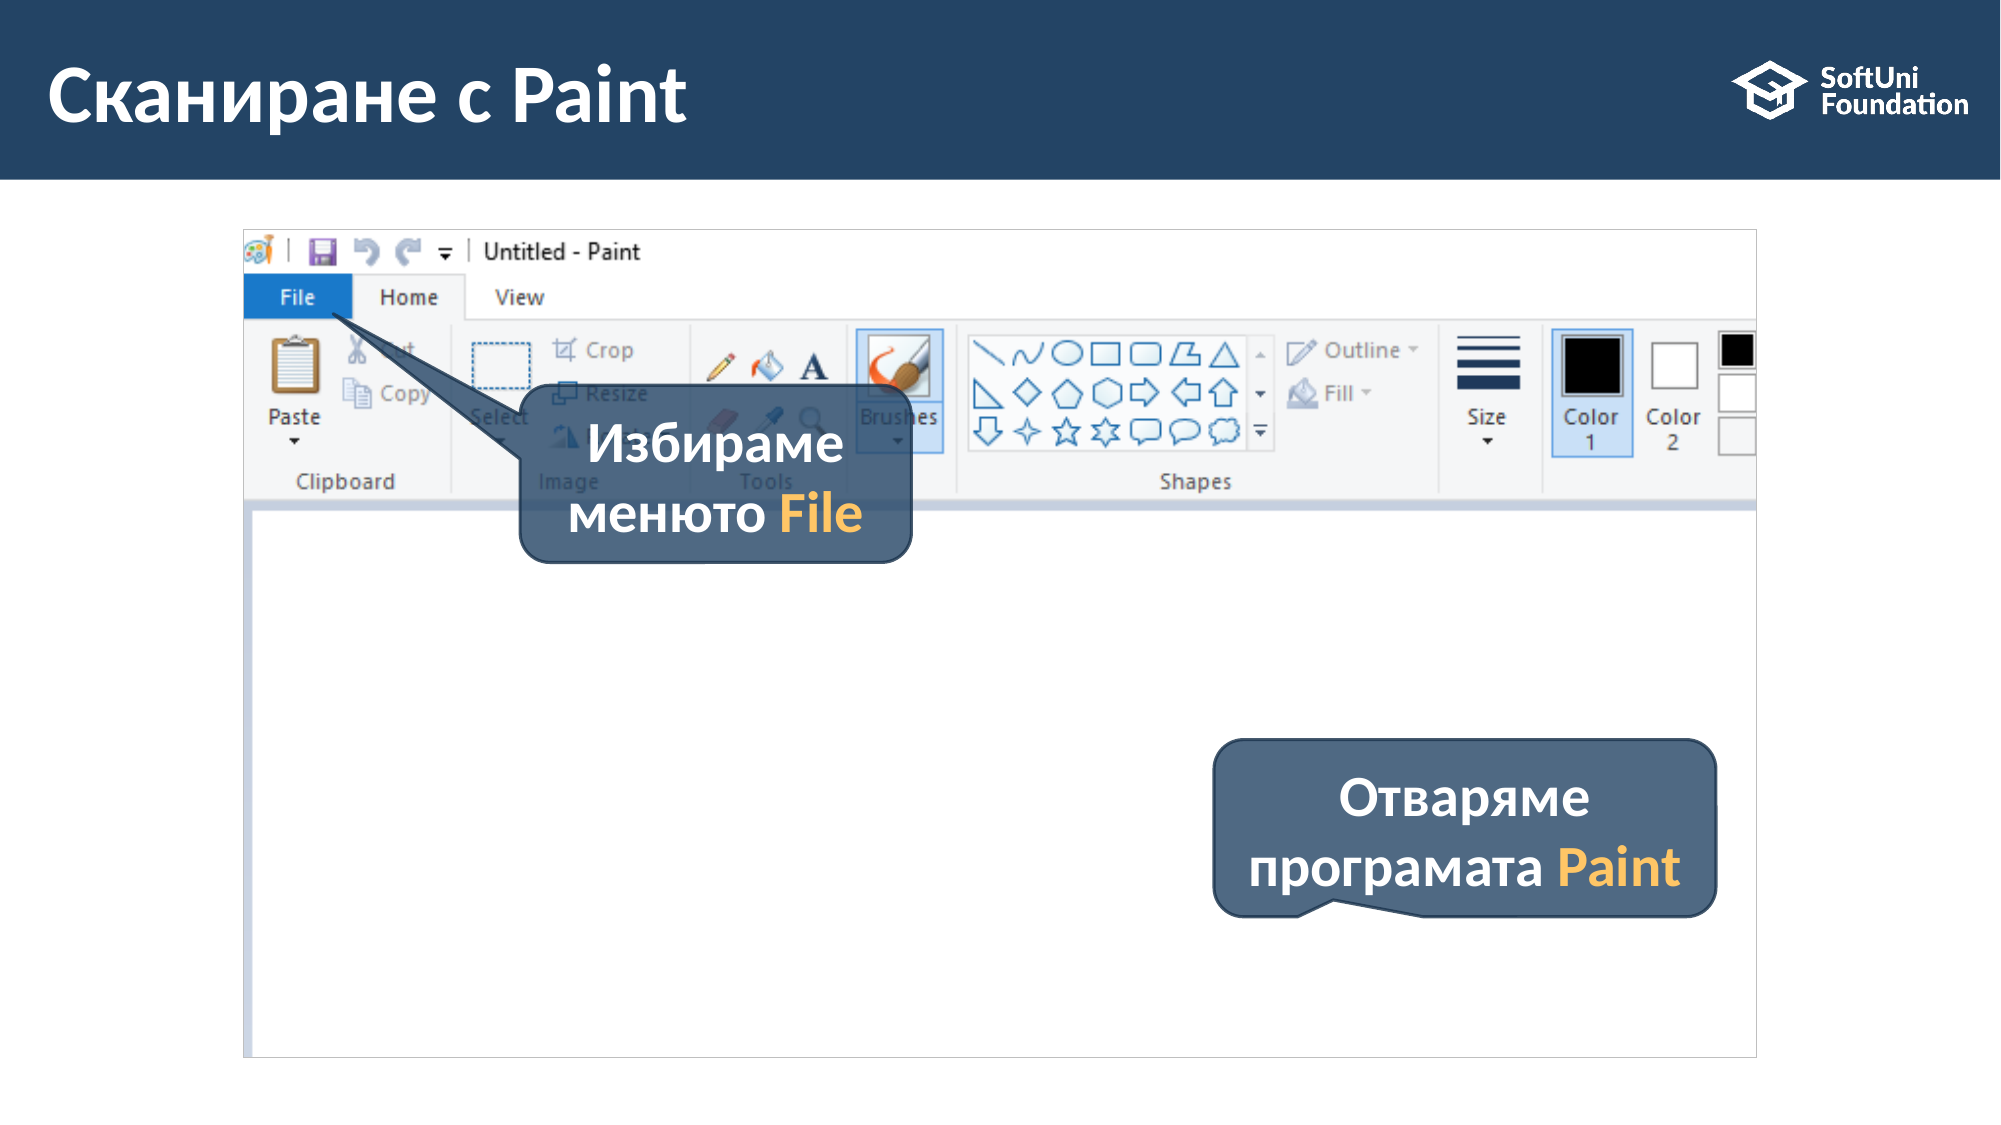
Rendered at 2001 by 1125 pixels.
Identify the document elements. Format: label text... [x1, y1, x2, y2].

title Сканиране с Paint [31, 16, 1716, 162]
picture [1731, 60, 1968, 120]
picture [243, 229, 1757, 1058]
